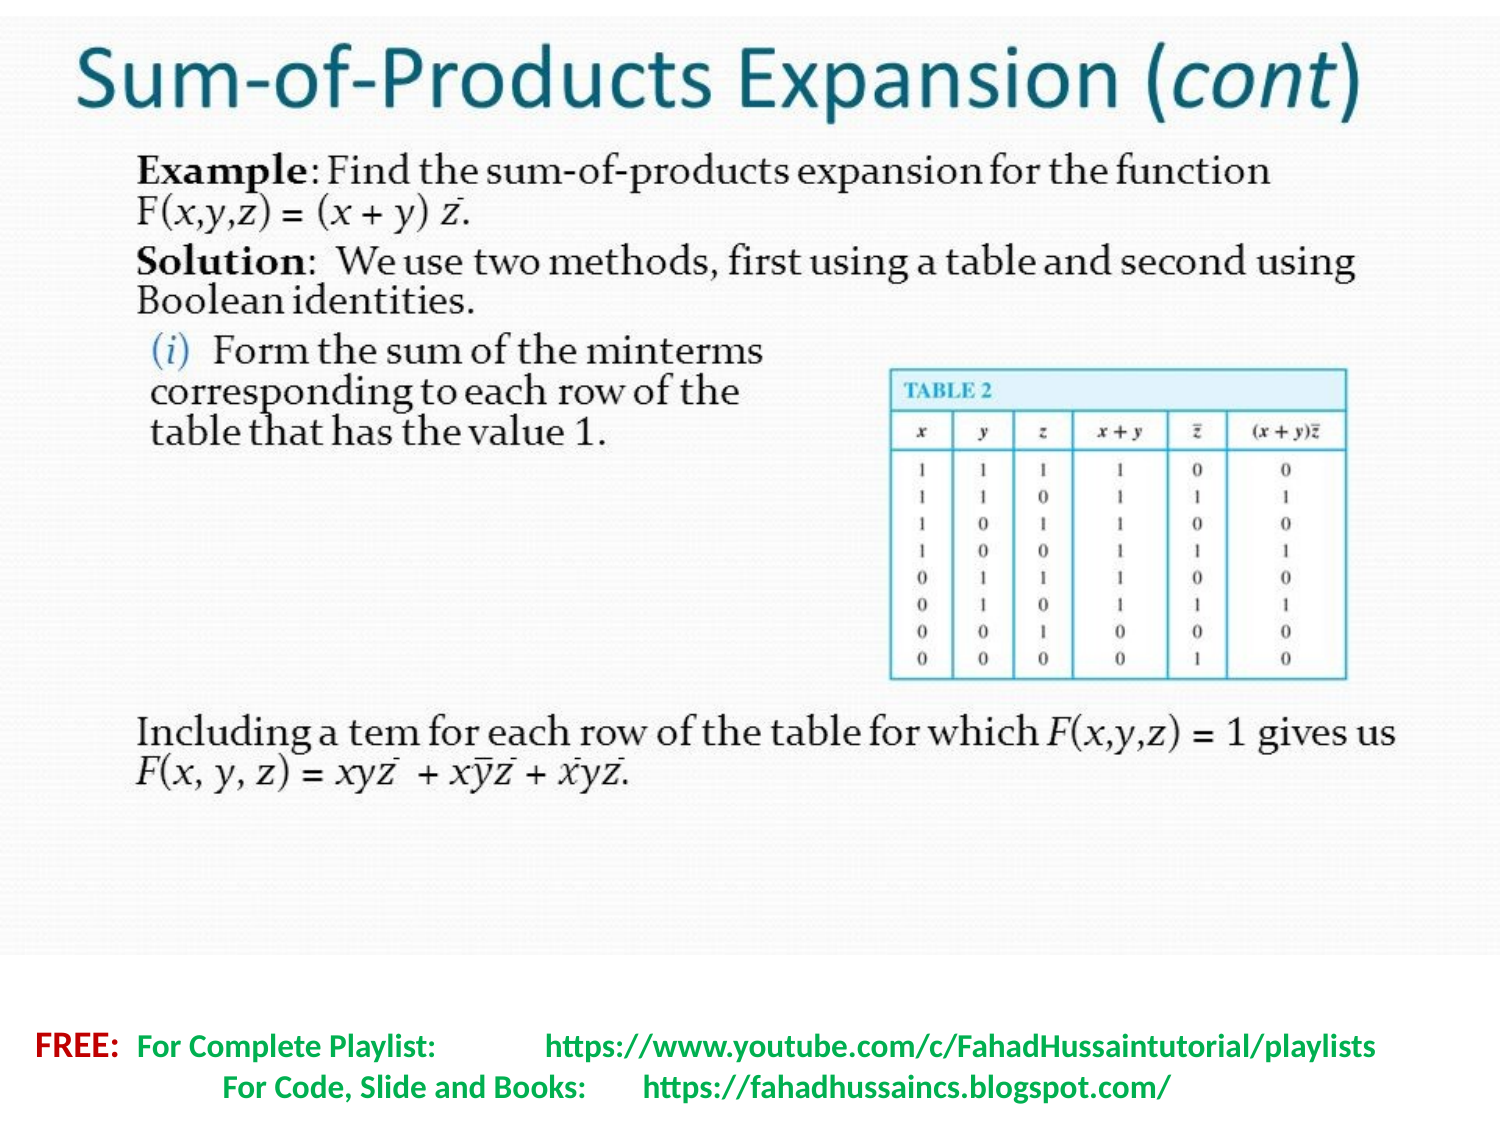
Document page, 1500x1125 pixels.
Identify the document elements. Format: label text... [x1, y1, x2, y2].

picture [0, 16, 1500, 955]
text_box FREE: For Complete Playlist: https://www.youtube.com/c/FahadHussaintutorial/playlists For Code, Slide and Books: https://fahadhussaincs.blogspot.com/ [20, 1012, 1480, 1113]
